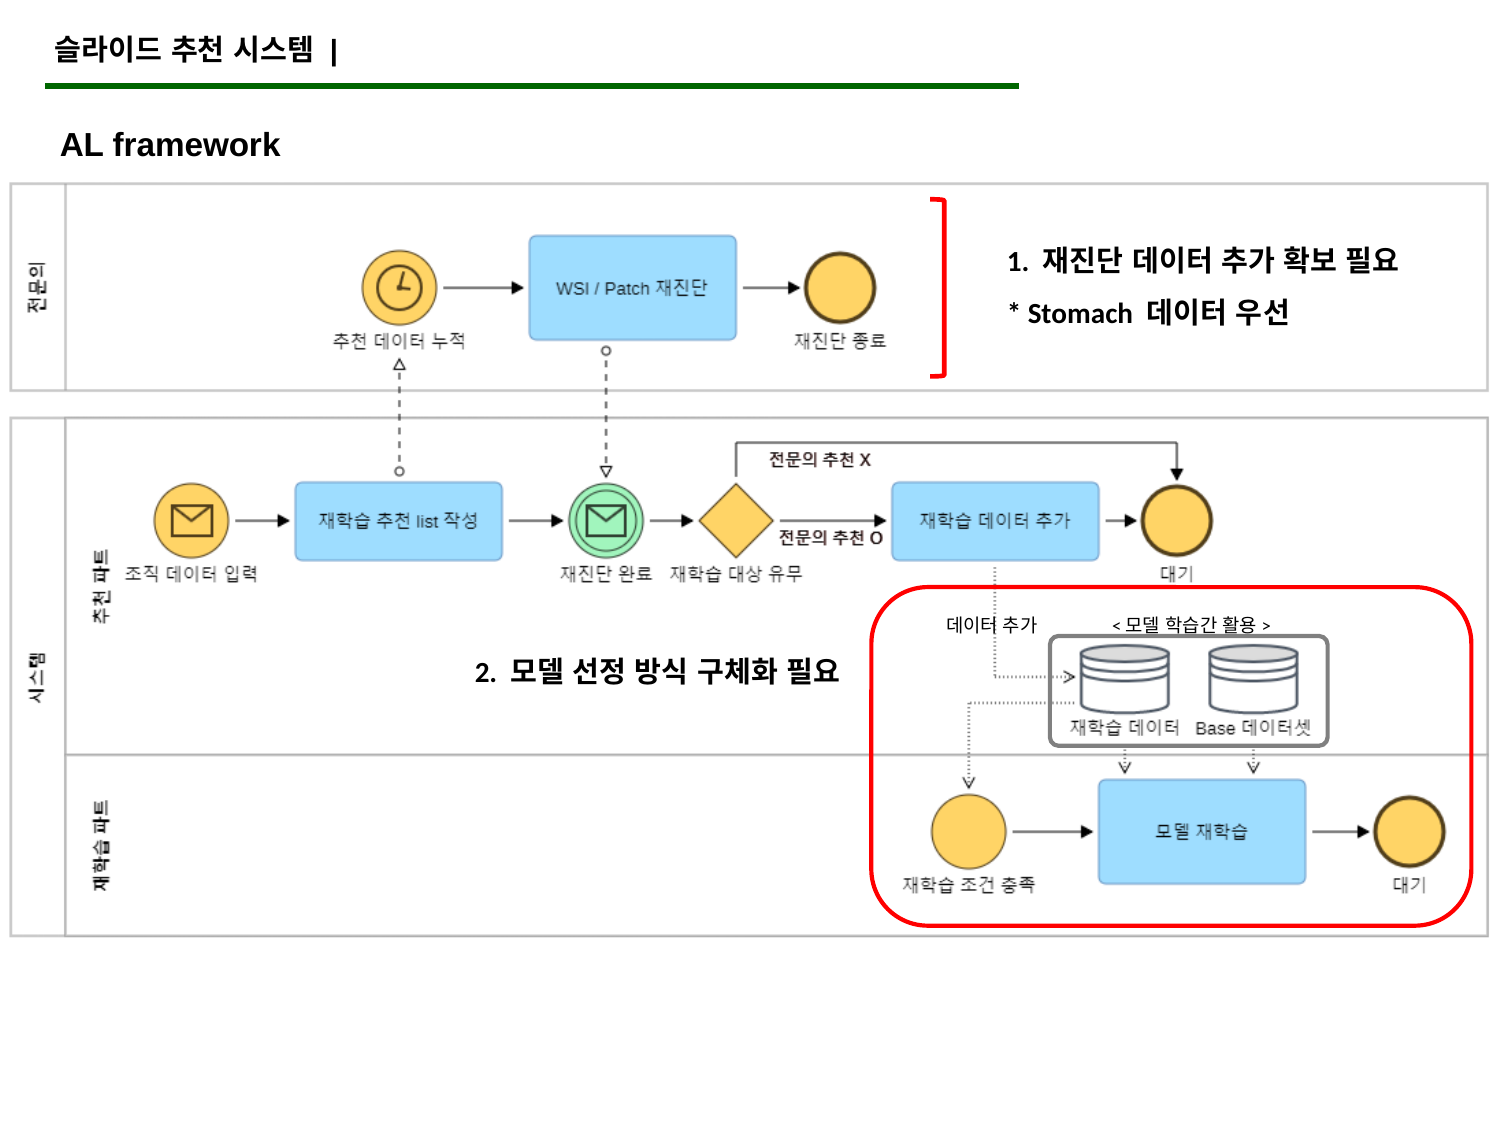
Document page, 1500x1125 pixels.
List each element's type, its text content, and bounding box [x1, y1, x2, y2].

text_box 슬라이드 추천 시스템 | [40, 23, 1085, 74]
text_box AL framework [44, 95, 1437, 176]
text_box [930, 594, 1500, 641]
picture [0, 177, 1500, 948]
